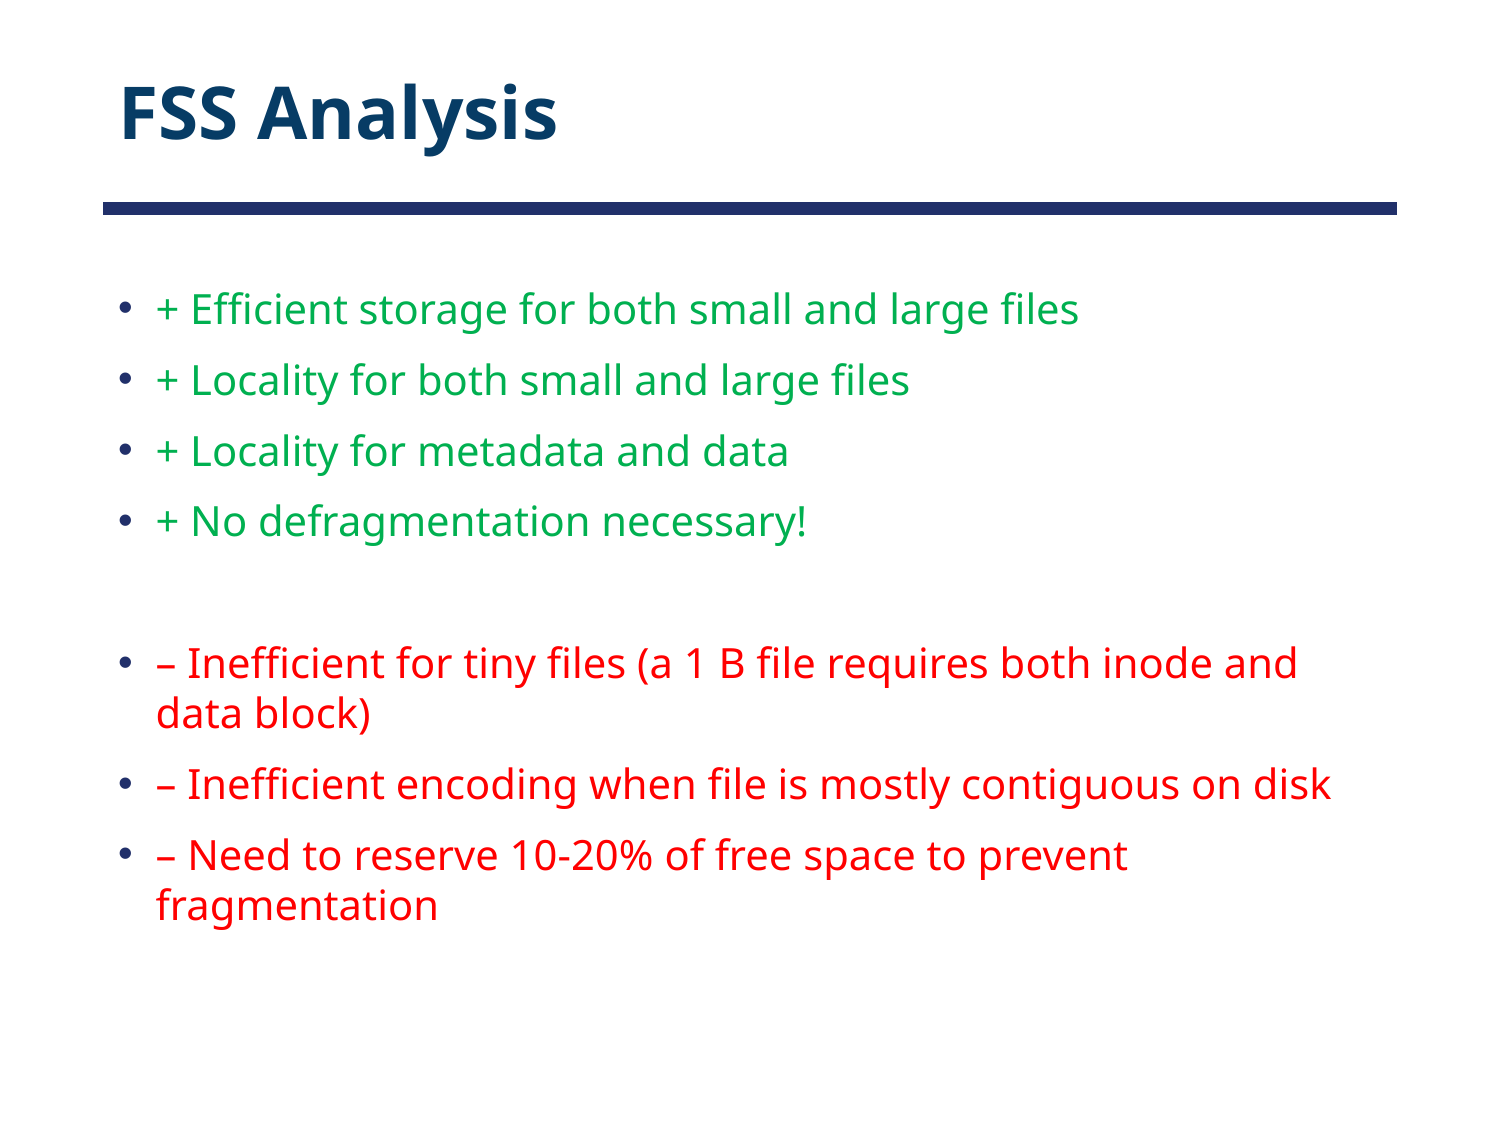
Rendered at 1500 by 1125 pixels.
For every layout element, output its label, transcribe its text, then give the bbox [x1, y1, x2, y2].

title FSS Analysis [103, 34, 1397, 197]
list + Efficient storage for both small and large files + Locality for both small and large files + Locality for metadata and data + No defragmentation necessary! – Inefficient for tiny files (a 1 B file requires both inode and data block) – Inefficient encoding when file is mostly contiguous on disk – Need to reserve 10-20% of free space to prevent fragmentation [103, 275, 1397, 1091]
